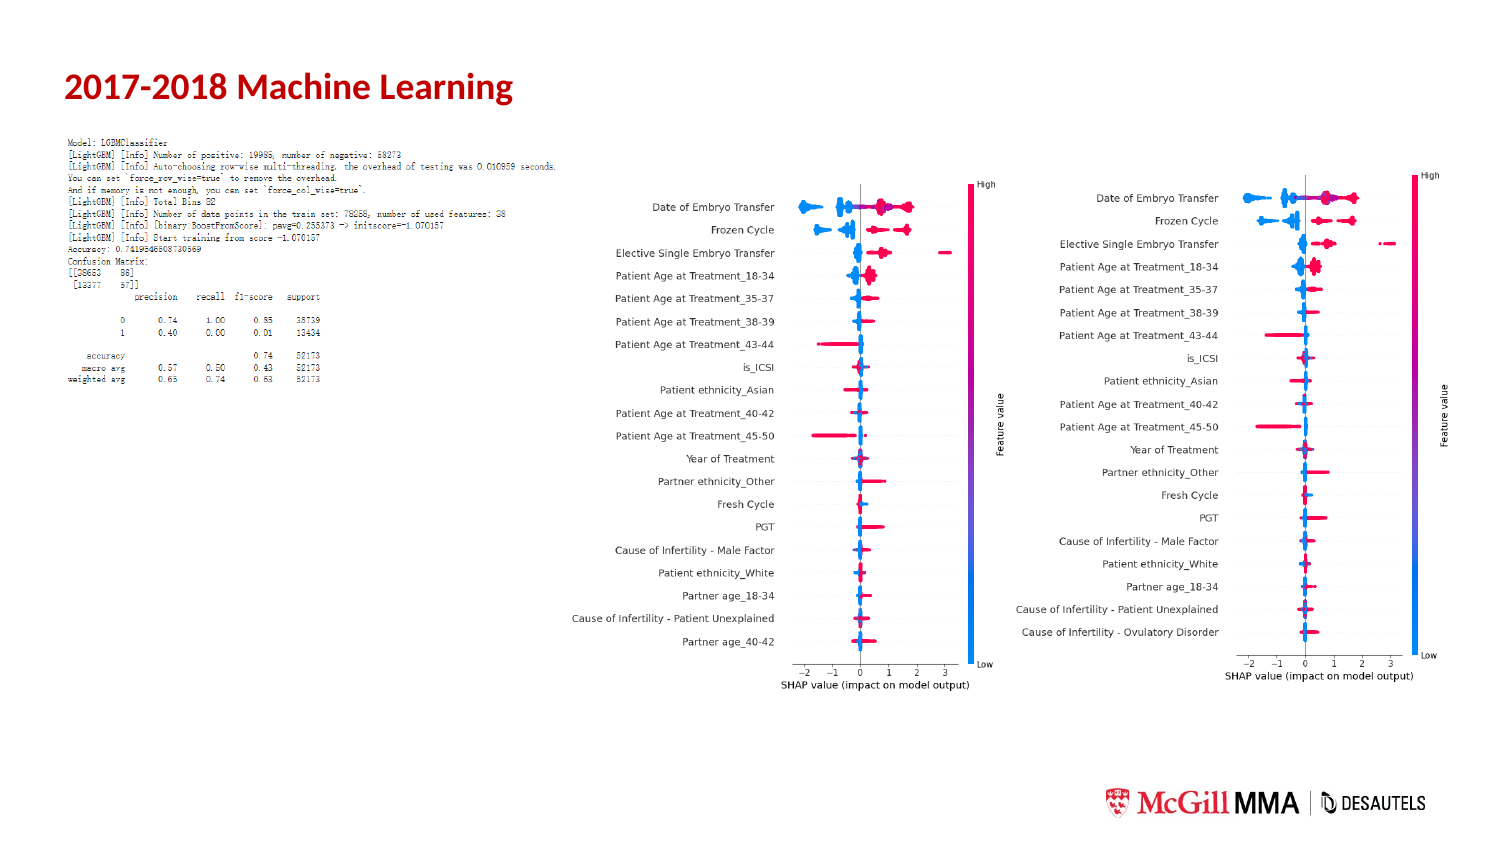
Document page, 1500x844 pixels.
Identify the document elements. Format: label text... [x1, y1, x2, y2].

text_box 2017-2018 Machine Learning [64, 48, 1266, 126]
picture [63, 134, 1455, 697]
picture [1106, 788, 1426, 818]
